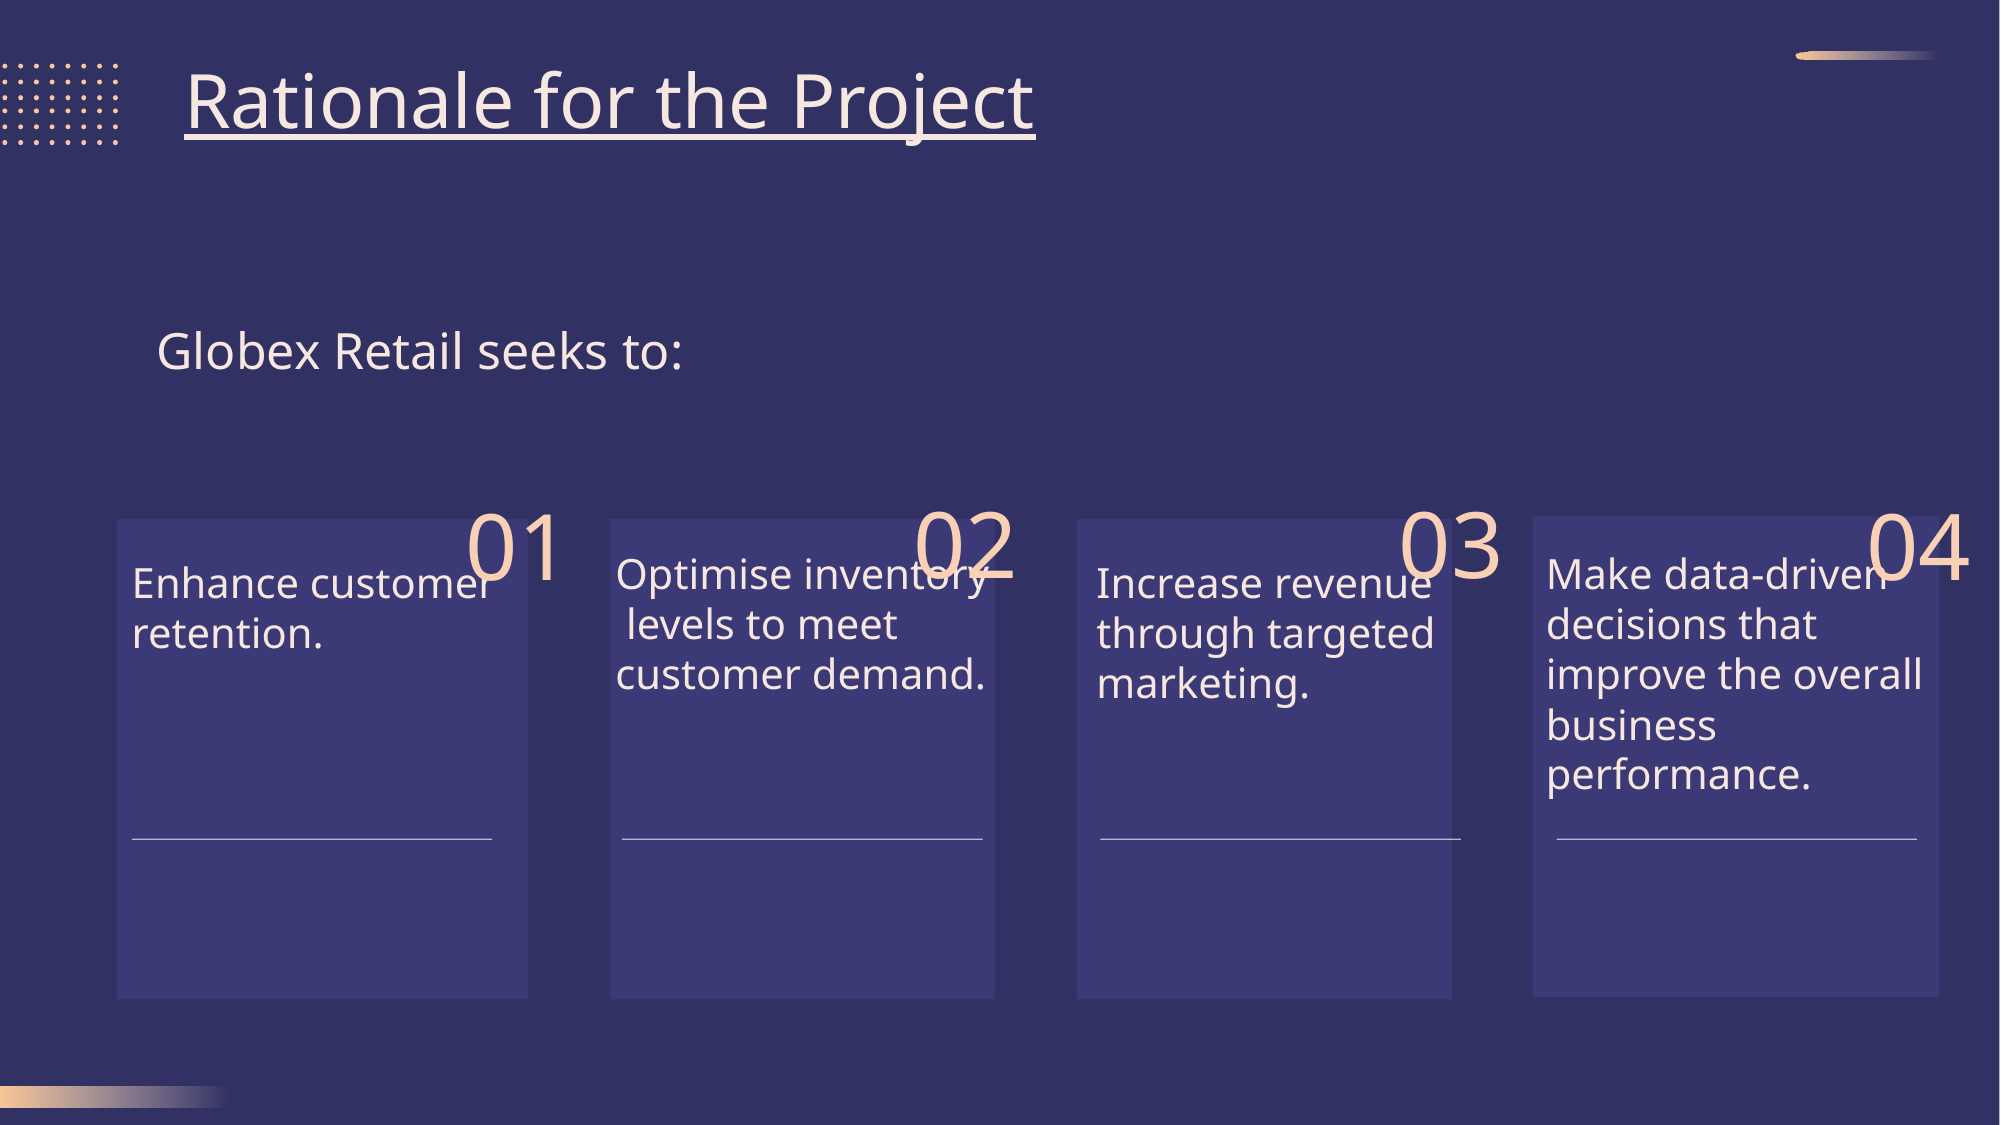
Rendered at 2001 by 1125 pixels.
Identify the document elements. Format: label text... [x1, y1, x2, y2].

text_box Make data-driven decisions that improve the overall business performance. [1545, 548, 1938, 799]
text_box [1532, 515, 1940, 998]
text_box Rationale for the Project [131, 46, 1088, 152]
text_box 04 [1797, 481, 1987, 607]
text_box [116, 319, 1519, 1000]
